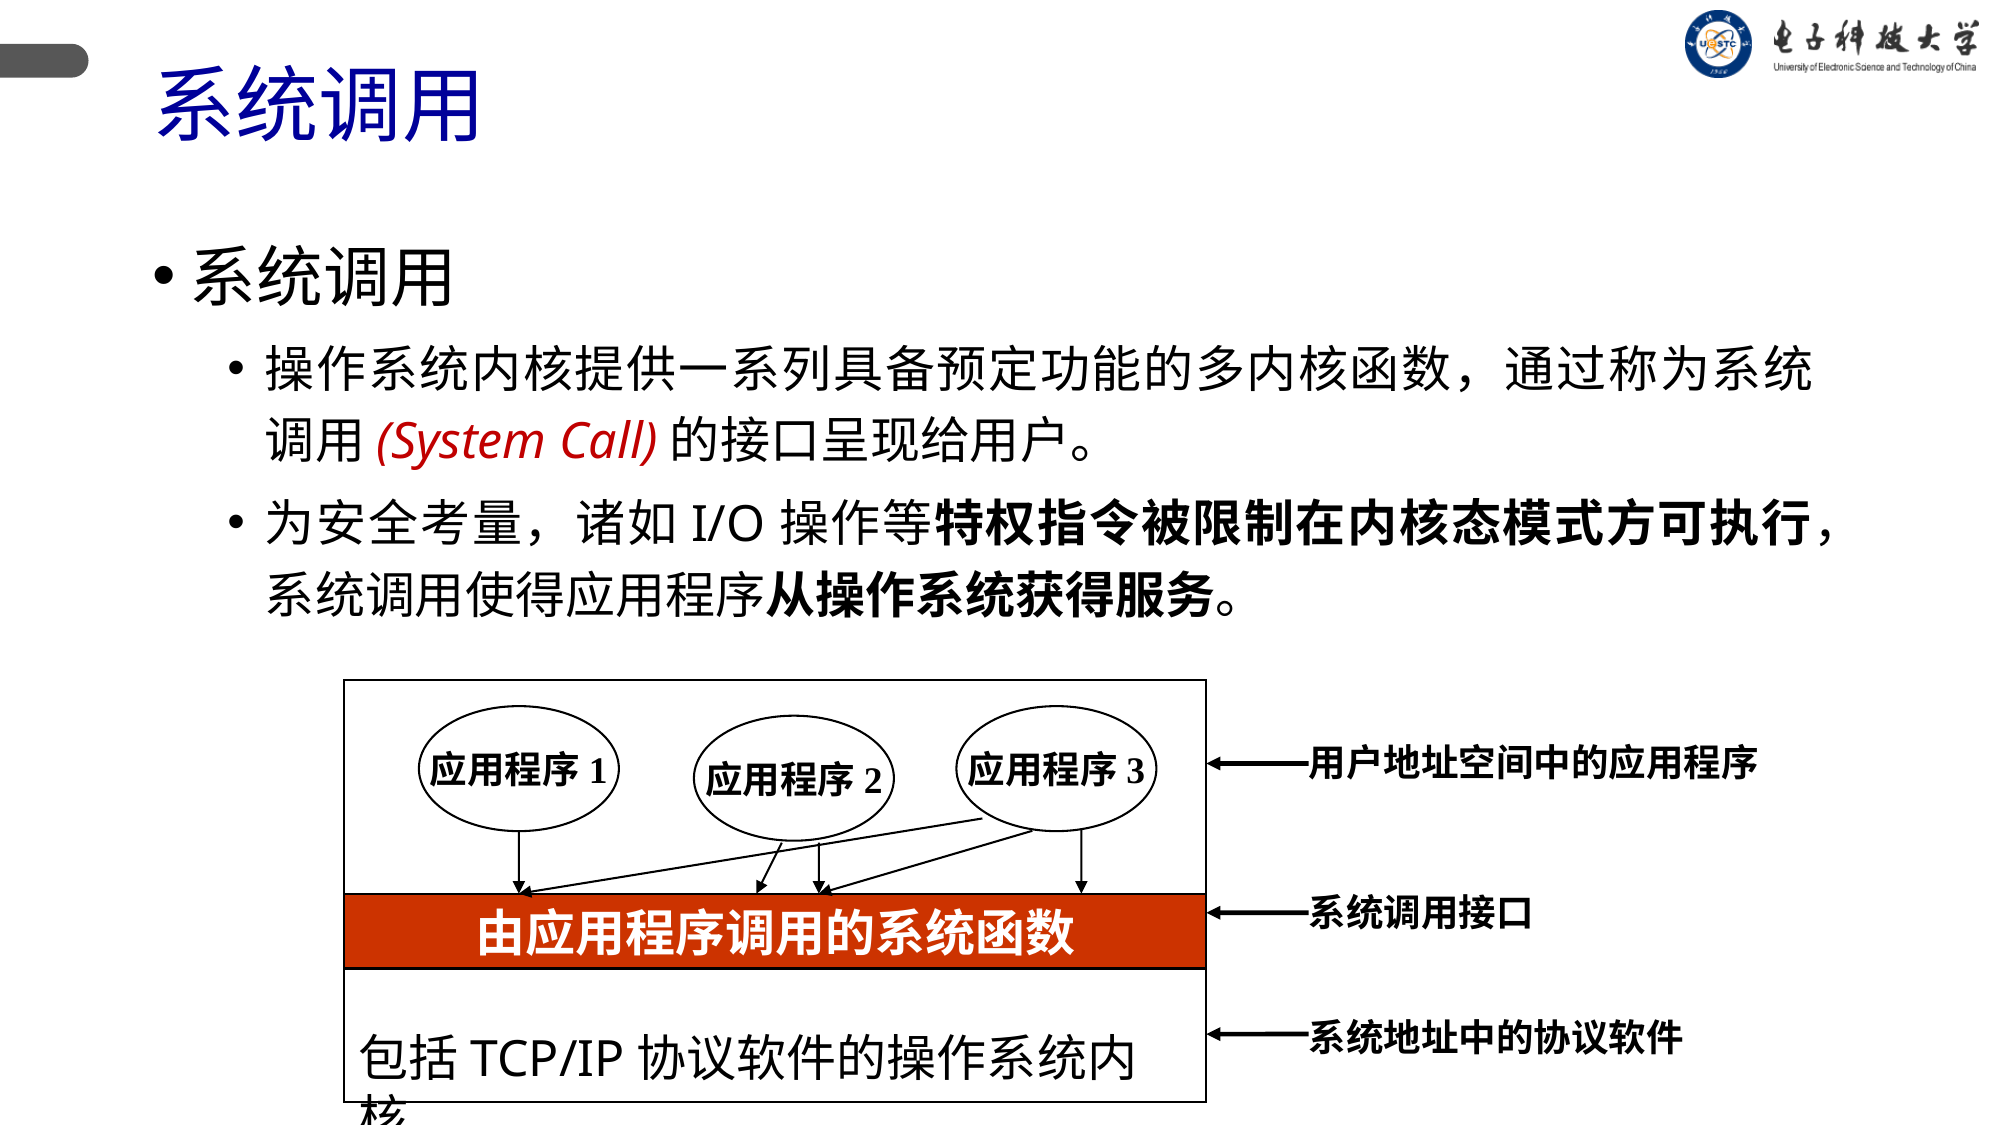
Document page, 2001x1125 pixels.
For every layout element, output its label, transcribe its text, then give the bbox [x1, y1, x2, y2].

text_box [520, 851, 777, 898]
text_box [812, 843, 826, 894]
list 系统调用 操作系统内核提供一系列具备预定功能的多内核函数，通过称为系统调用(System Call)的接口呈现给用户。 为安全考量，诸如I/O操作等特权指令被限制在内核态模式方可执行，系统调用使得应用程序从操作系统获得服务。 [137, 211, 1829, 1097]
text_box 系统地址中的协议软件 [1293, 1006, 1829, 1066]
picture [1685, 10, 1979, 78]
text_box 由应用程序调用的系统函数 [343, 893, 1207, 969]
text_box 系统调用接口 [1293, 881, 1829, 941]
text_box [756, 843, 782, 894]
text_box 应用程序3 [956, 706, 1157, 832]
text_box 用户地址空间中的应用程序 [1293, 731, 1829, 791]
text_box 包括TCP/IP协议软件的操作系统内核 [343, 1018, 1194, 1125]
text_box [512, 831, 526, 894]
text_box [1206, 1027, 1307, 1041]
text_box 应用程序1 [418, 706, 619, 832]
text_box [1206, 906, 1307, 920]
title 系统调用 [137, 43, 1686, 174]
text_box 应用程序2 [693, 715, 894, 841]
text_box [1075, 831, 1088, 894]
text_box [820, 830, 1032, 897]
text_box [343, 969, 1207, 1103]
text_box [343, 679, 1207, 893]
text_box [1206, 757, 1307, 770]
